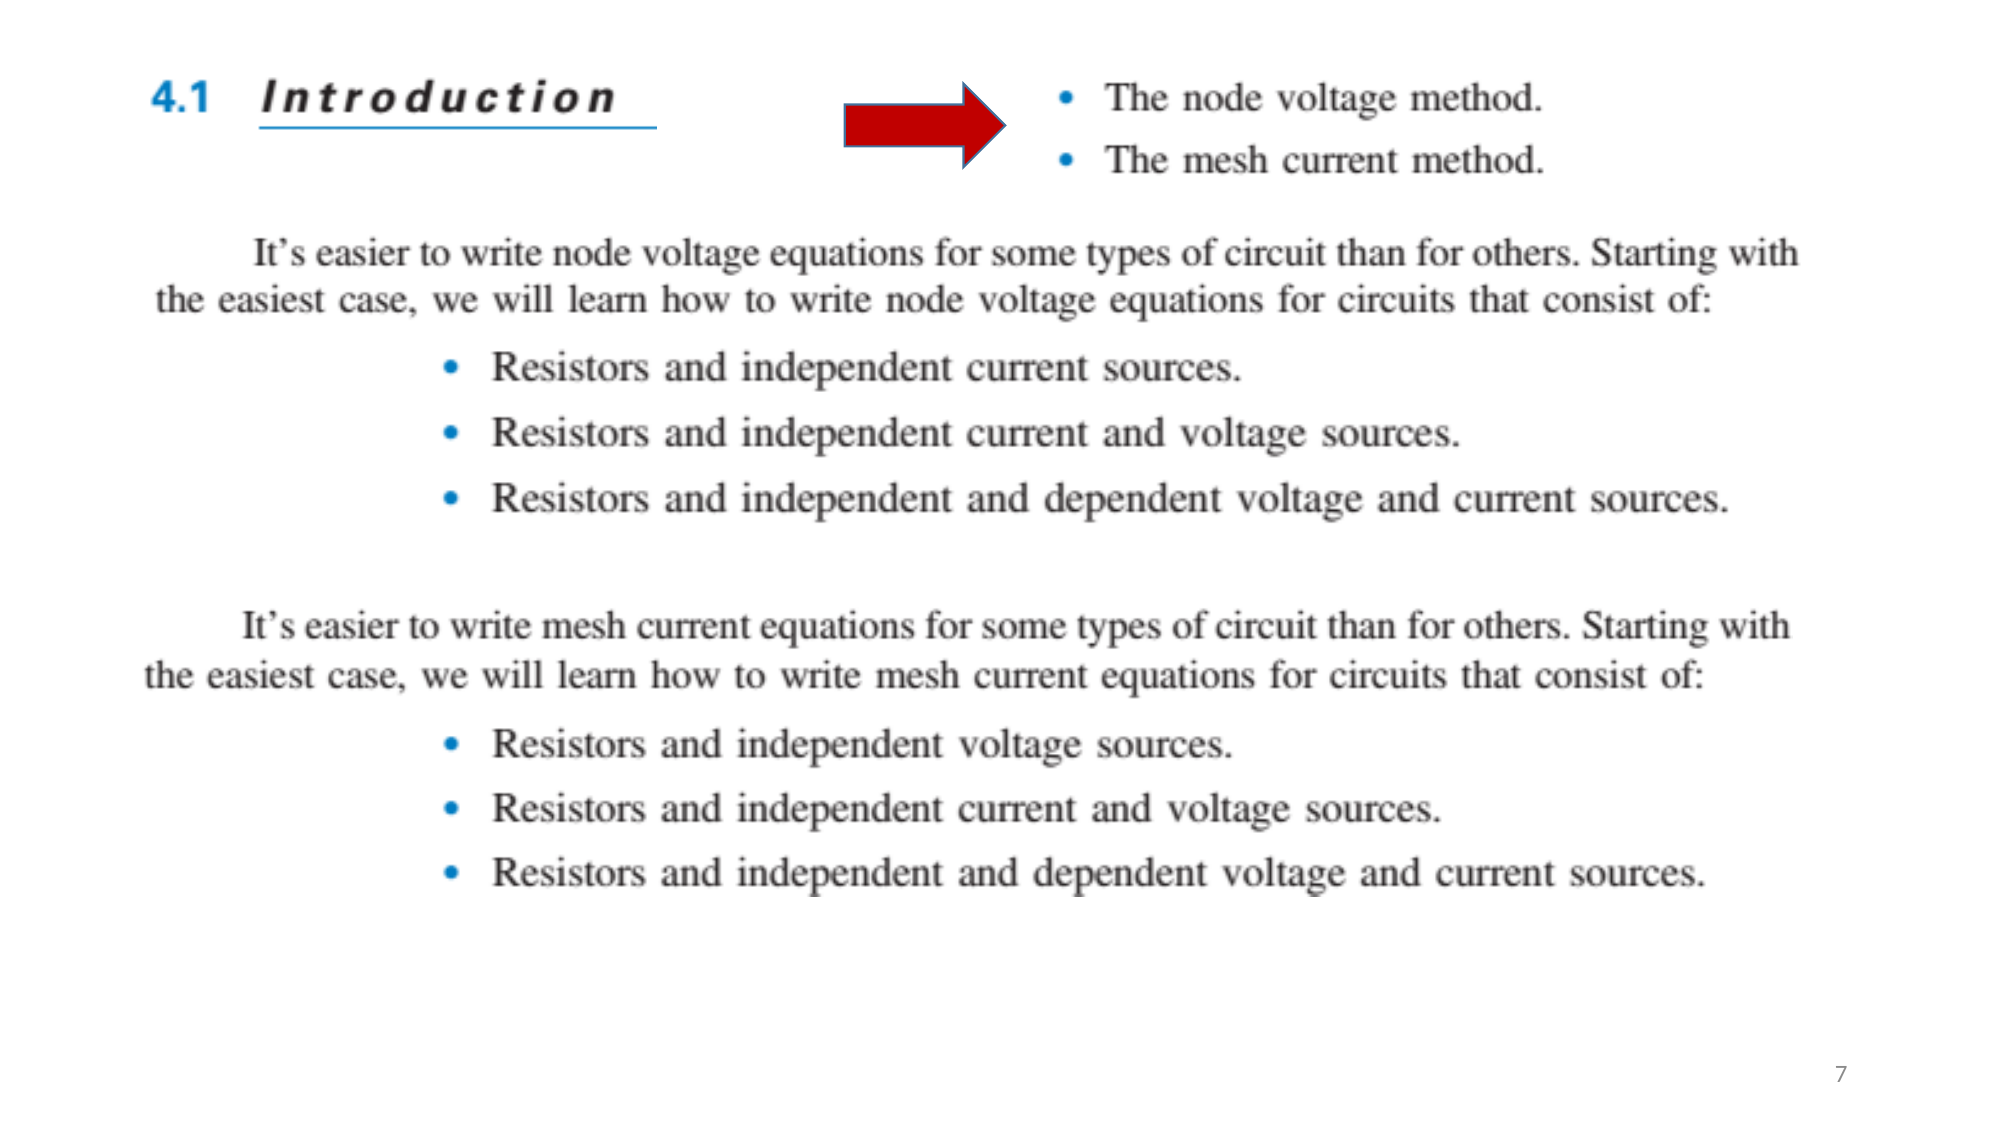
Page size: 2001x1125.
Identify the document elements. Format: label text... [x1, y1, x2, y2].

text_box [843, 81, 1007, 170]
picture [141, 228, 1808, 531]
picture [429, 717, 1711, 897]
picture [141, 602, 1793, 711]
picture [1033, 59, 1576, 192]
picture [137, 59, 657, 142]
slide_number 7 [1412, 1042, 1863, 1103]
